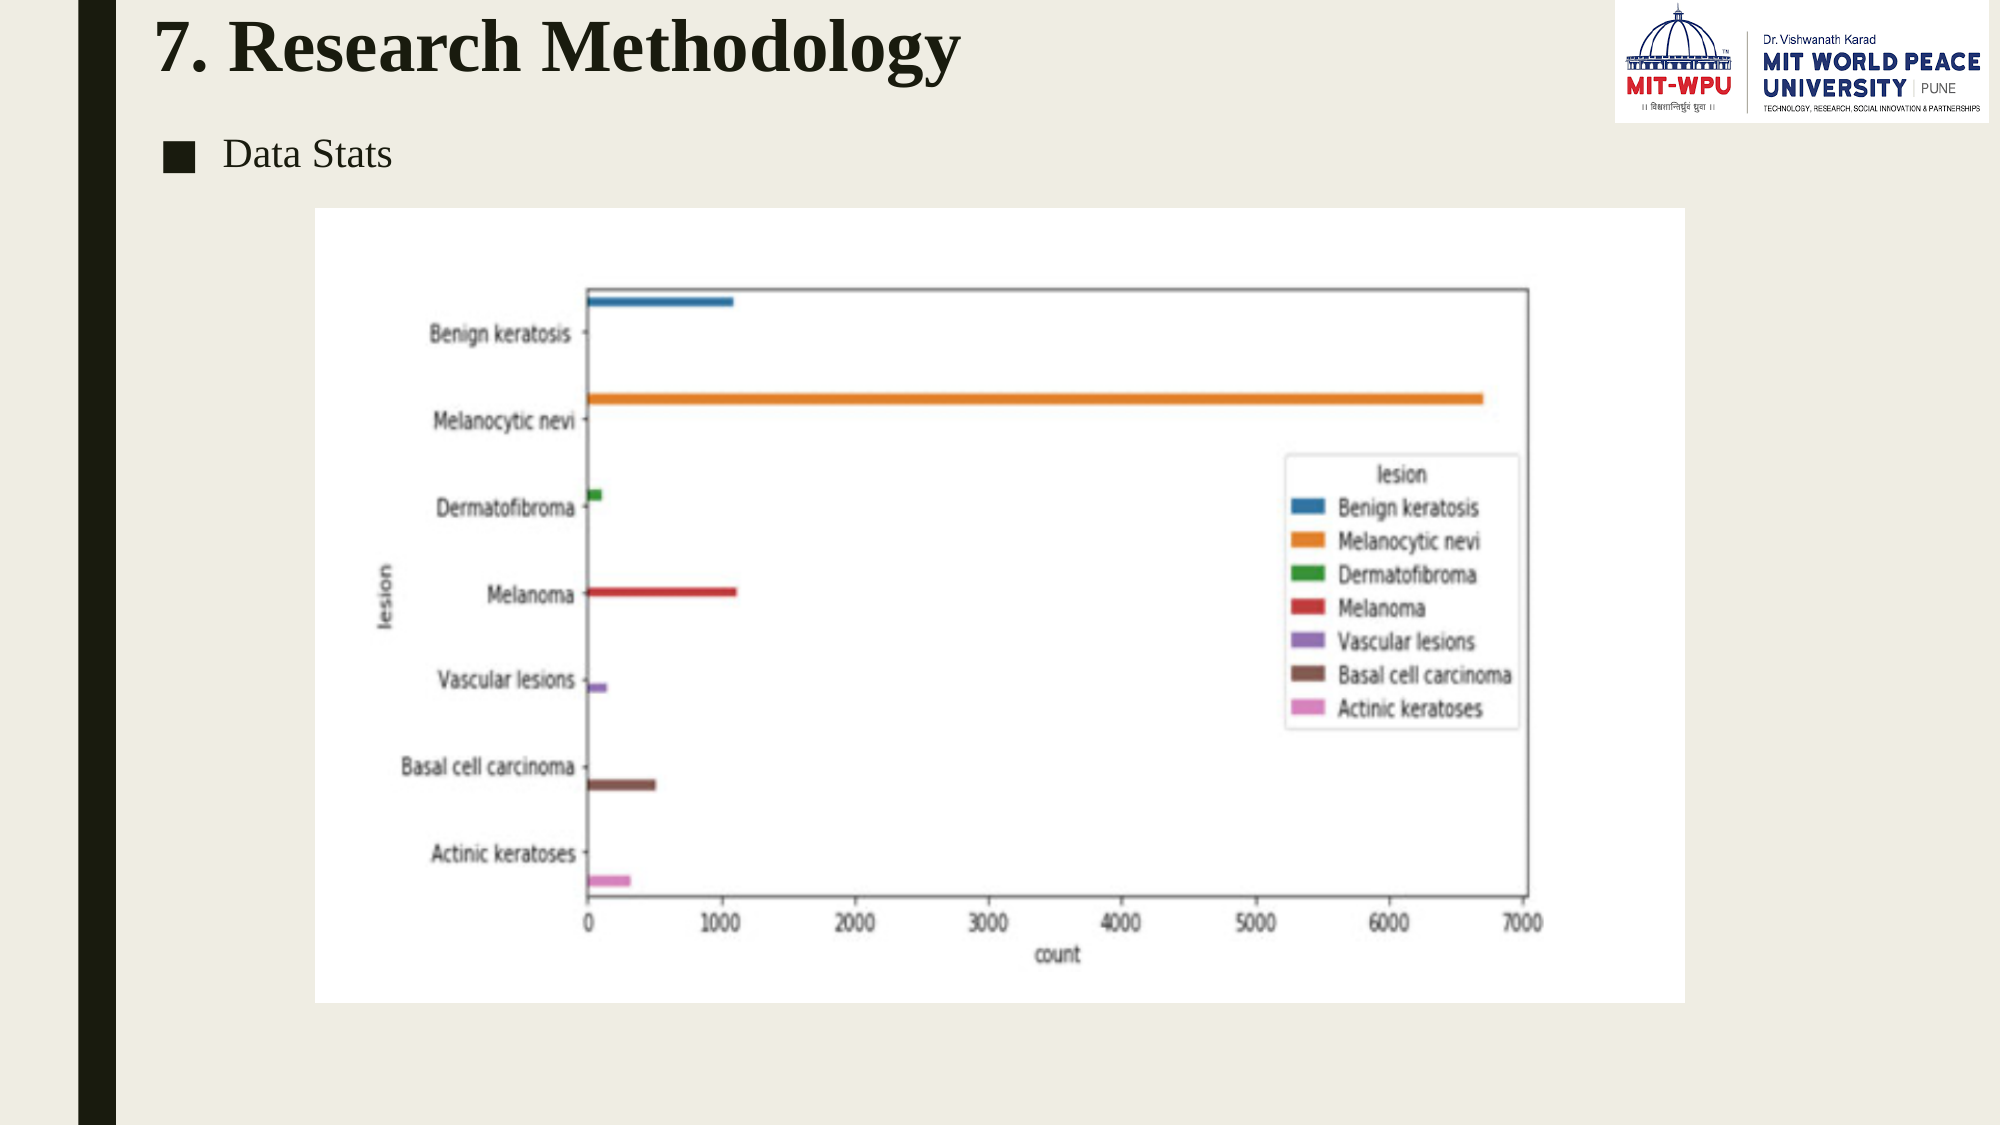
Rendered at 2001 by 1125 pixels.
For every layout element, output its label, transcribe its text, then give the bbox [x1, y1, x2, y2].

list Data Stats [144, 122, 2000, 1125]
title 7. Research Methodology [119, 0, 1615, 123]
picture [1615, 0, 1989, 123]
picture [315, 208, 1685, 1003]
